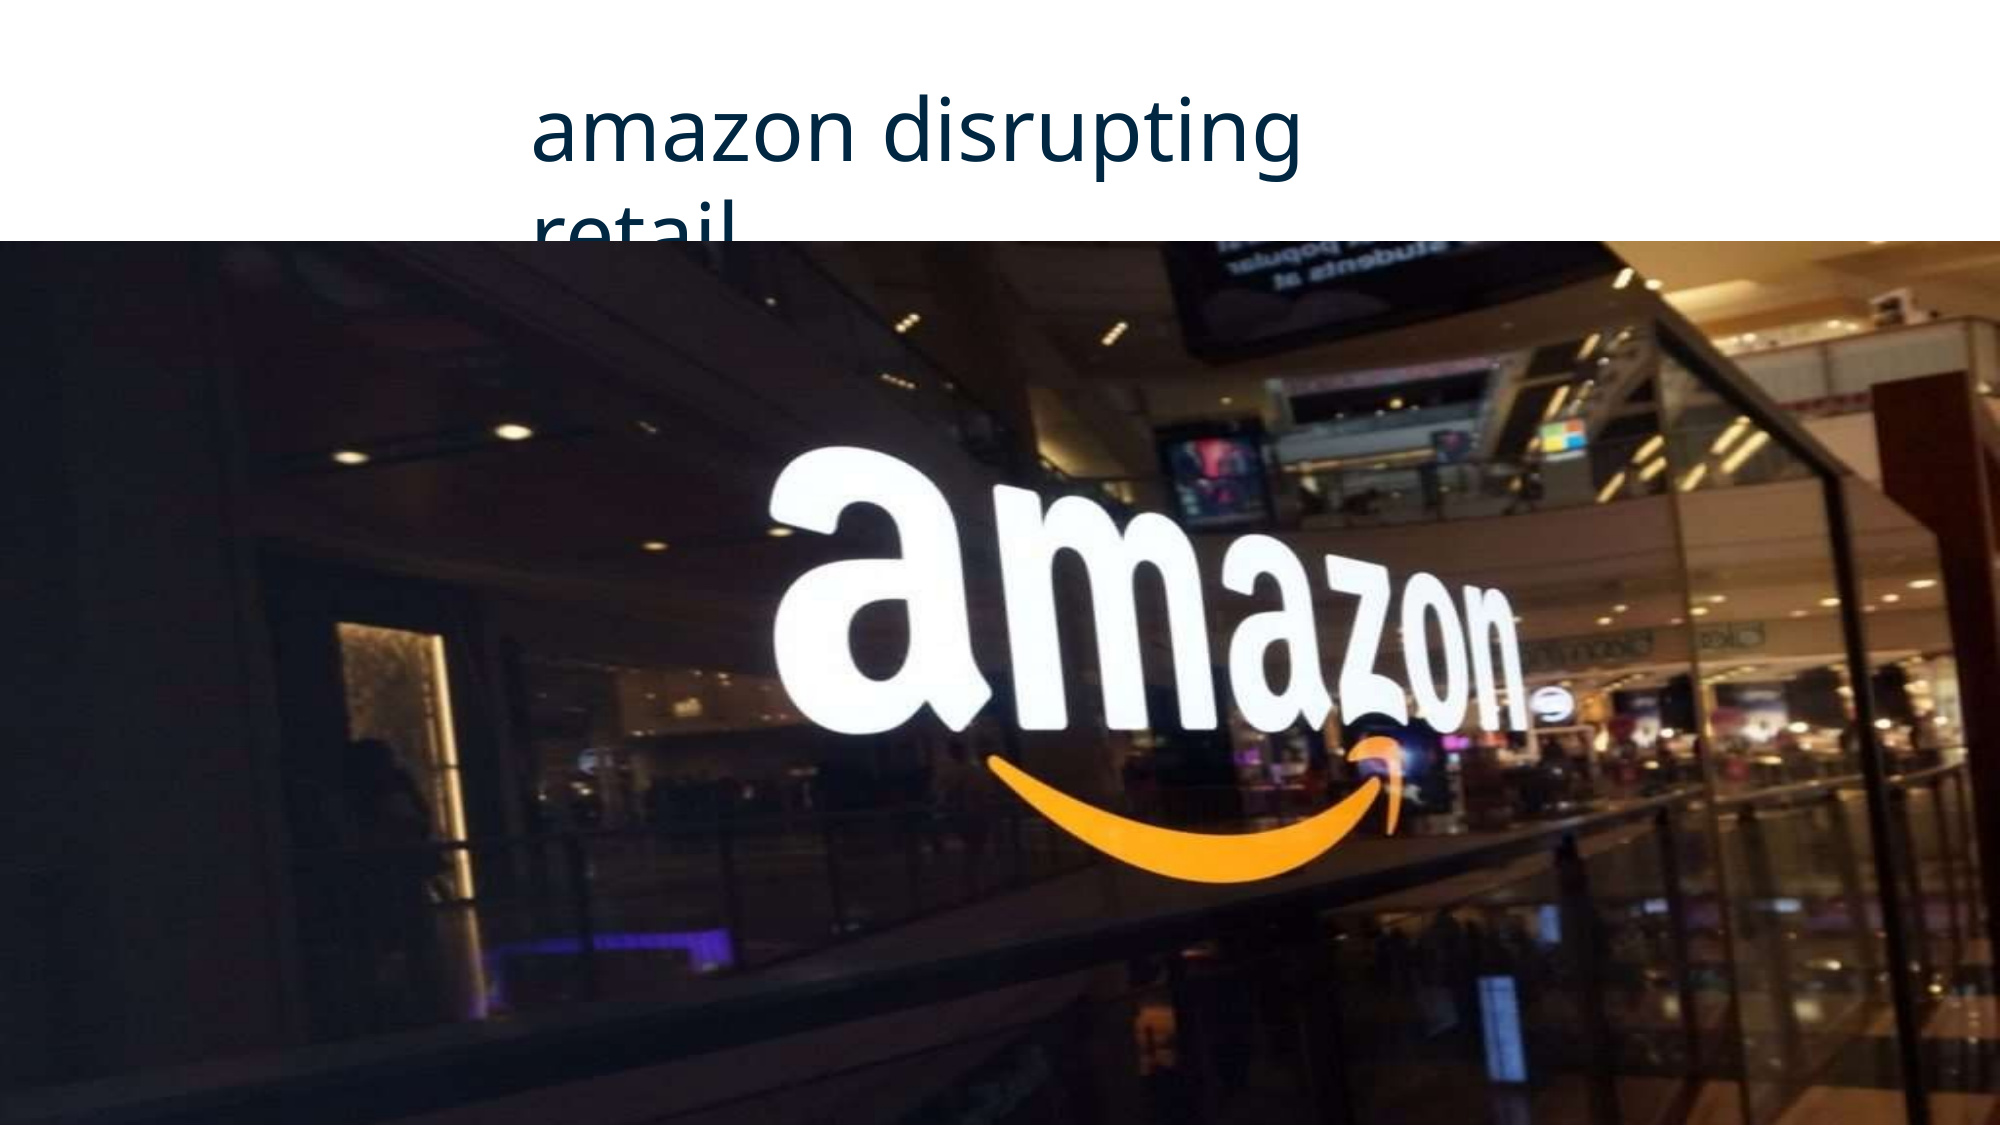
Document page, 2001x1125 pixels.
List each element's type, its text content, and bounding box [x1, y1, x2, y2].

text_box [0, 241, 2000, 1125]
title amazon disrupting retail [528, 72, 1472, 241]
